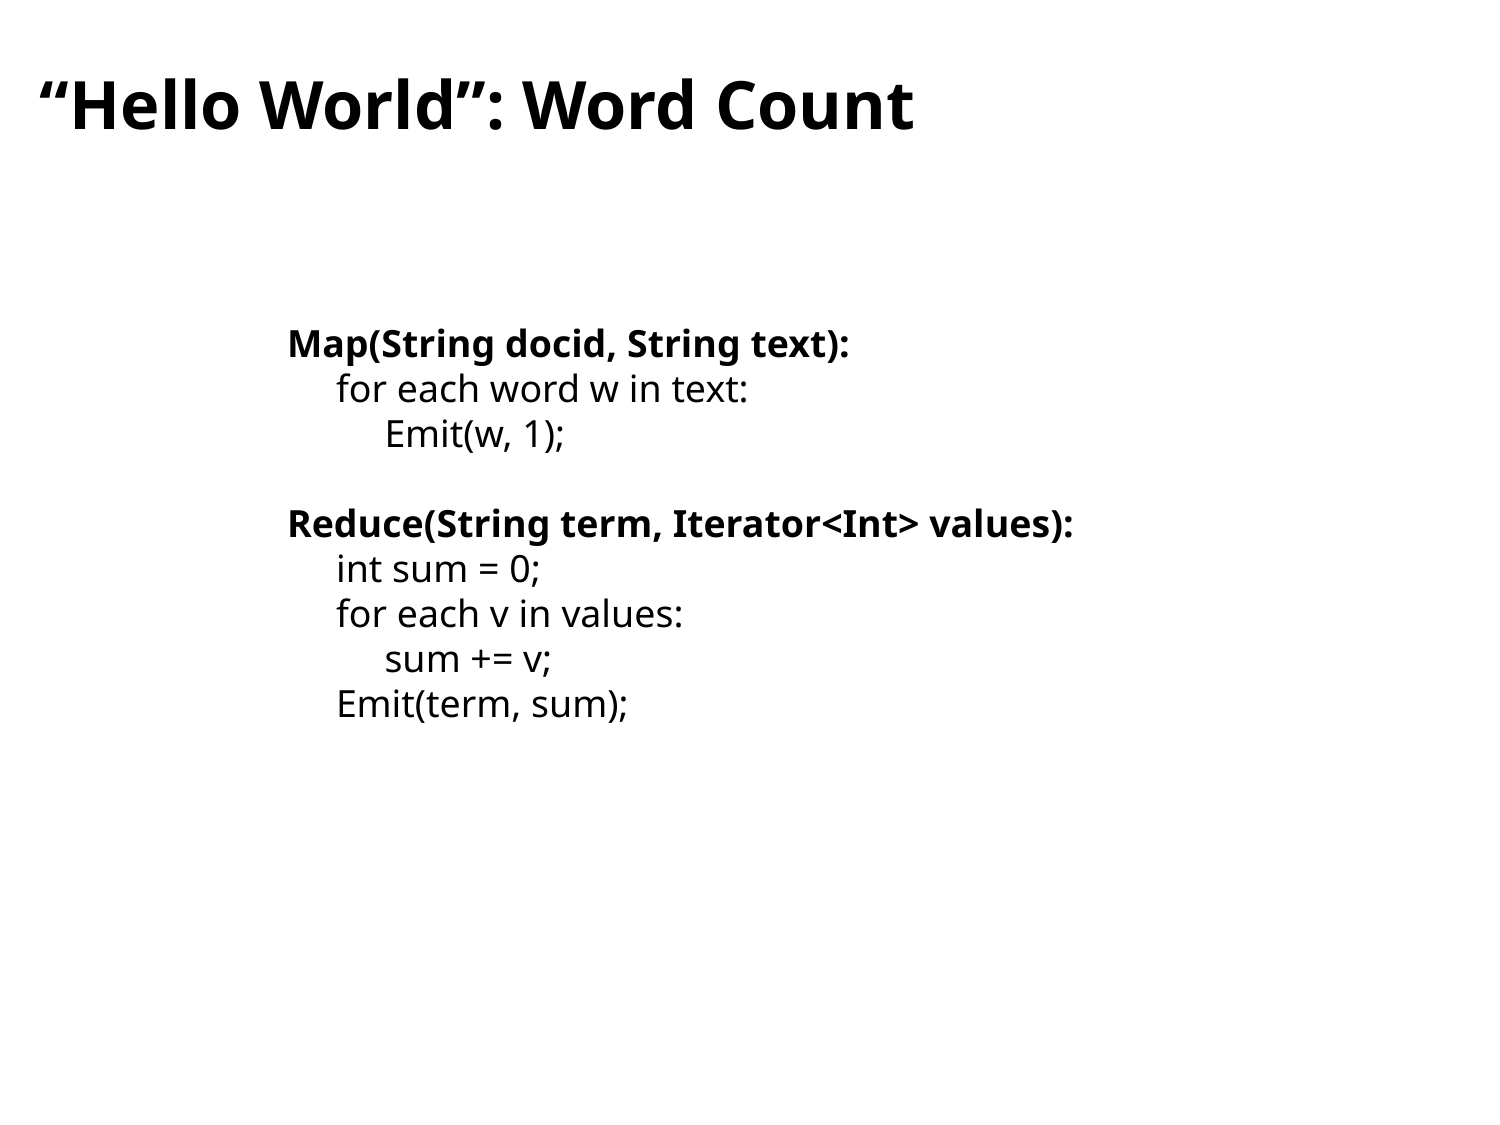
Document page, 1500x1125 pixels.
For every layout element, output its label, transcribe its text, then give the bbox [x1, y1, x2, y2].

text_box Map(String docid, String text): for each word w in text: Emit(w, 1); Reduce(String term, Iterator<Int> values): int sum = 0; for each v in values: sum += v; Emit(term, sum); [272, 312, 1275, 778]
title “Hello World”: Word Count [24, 18, 1451, 188]
